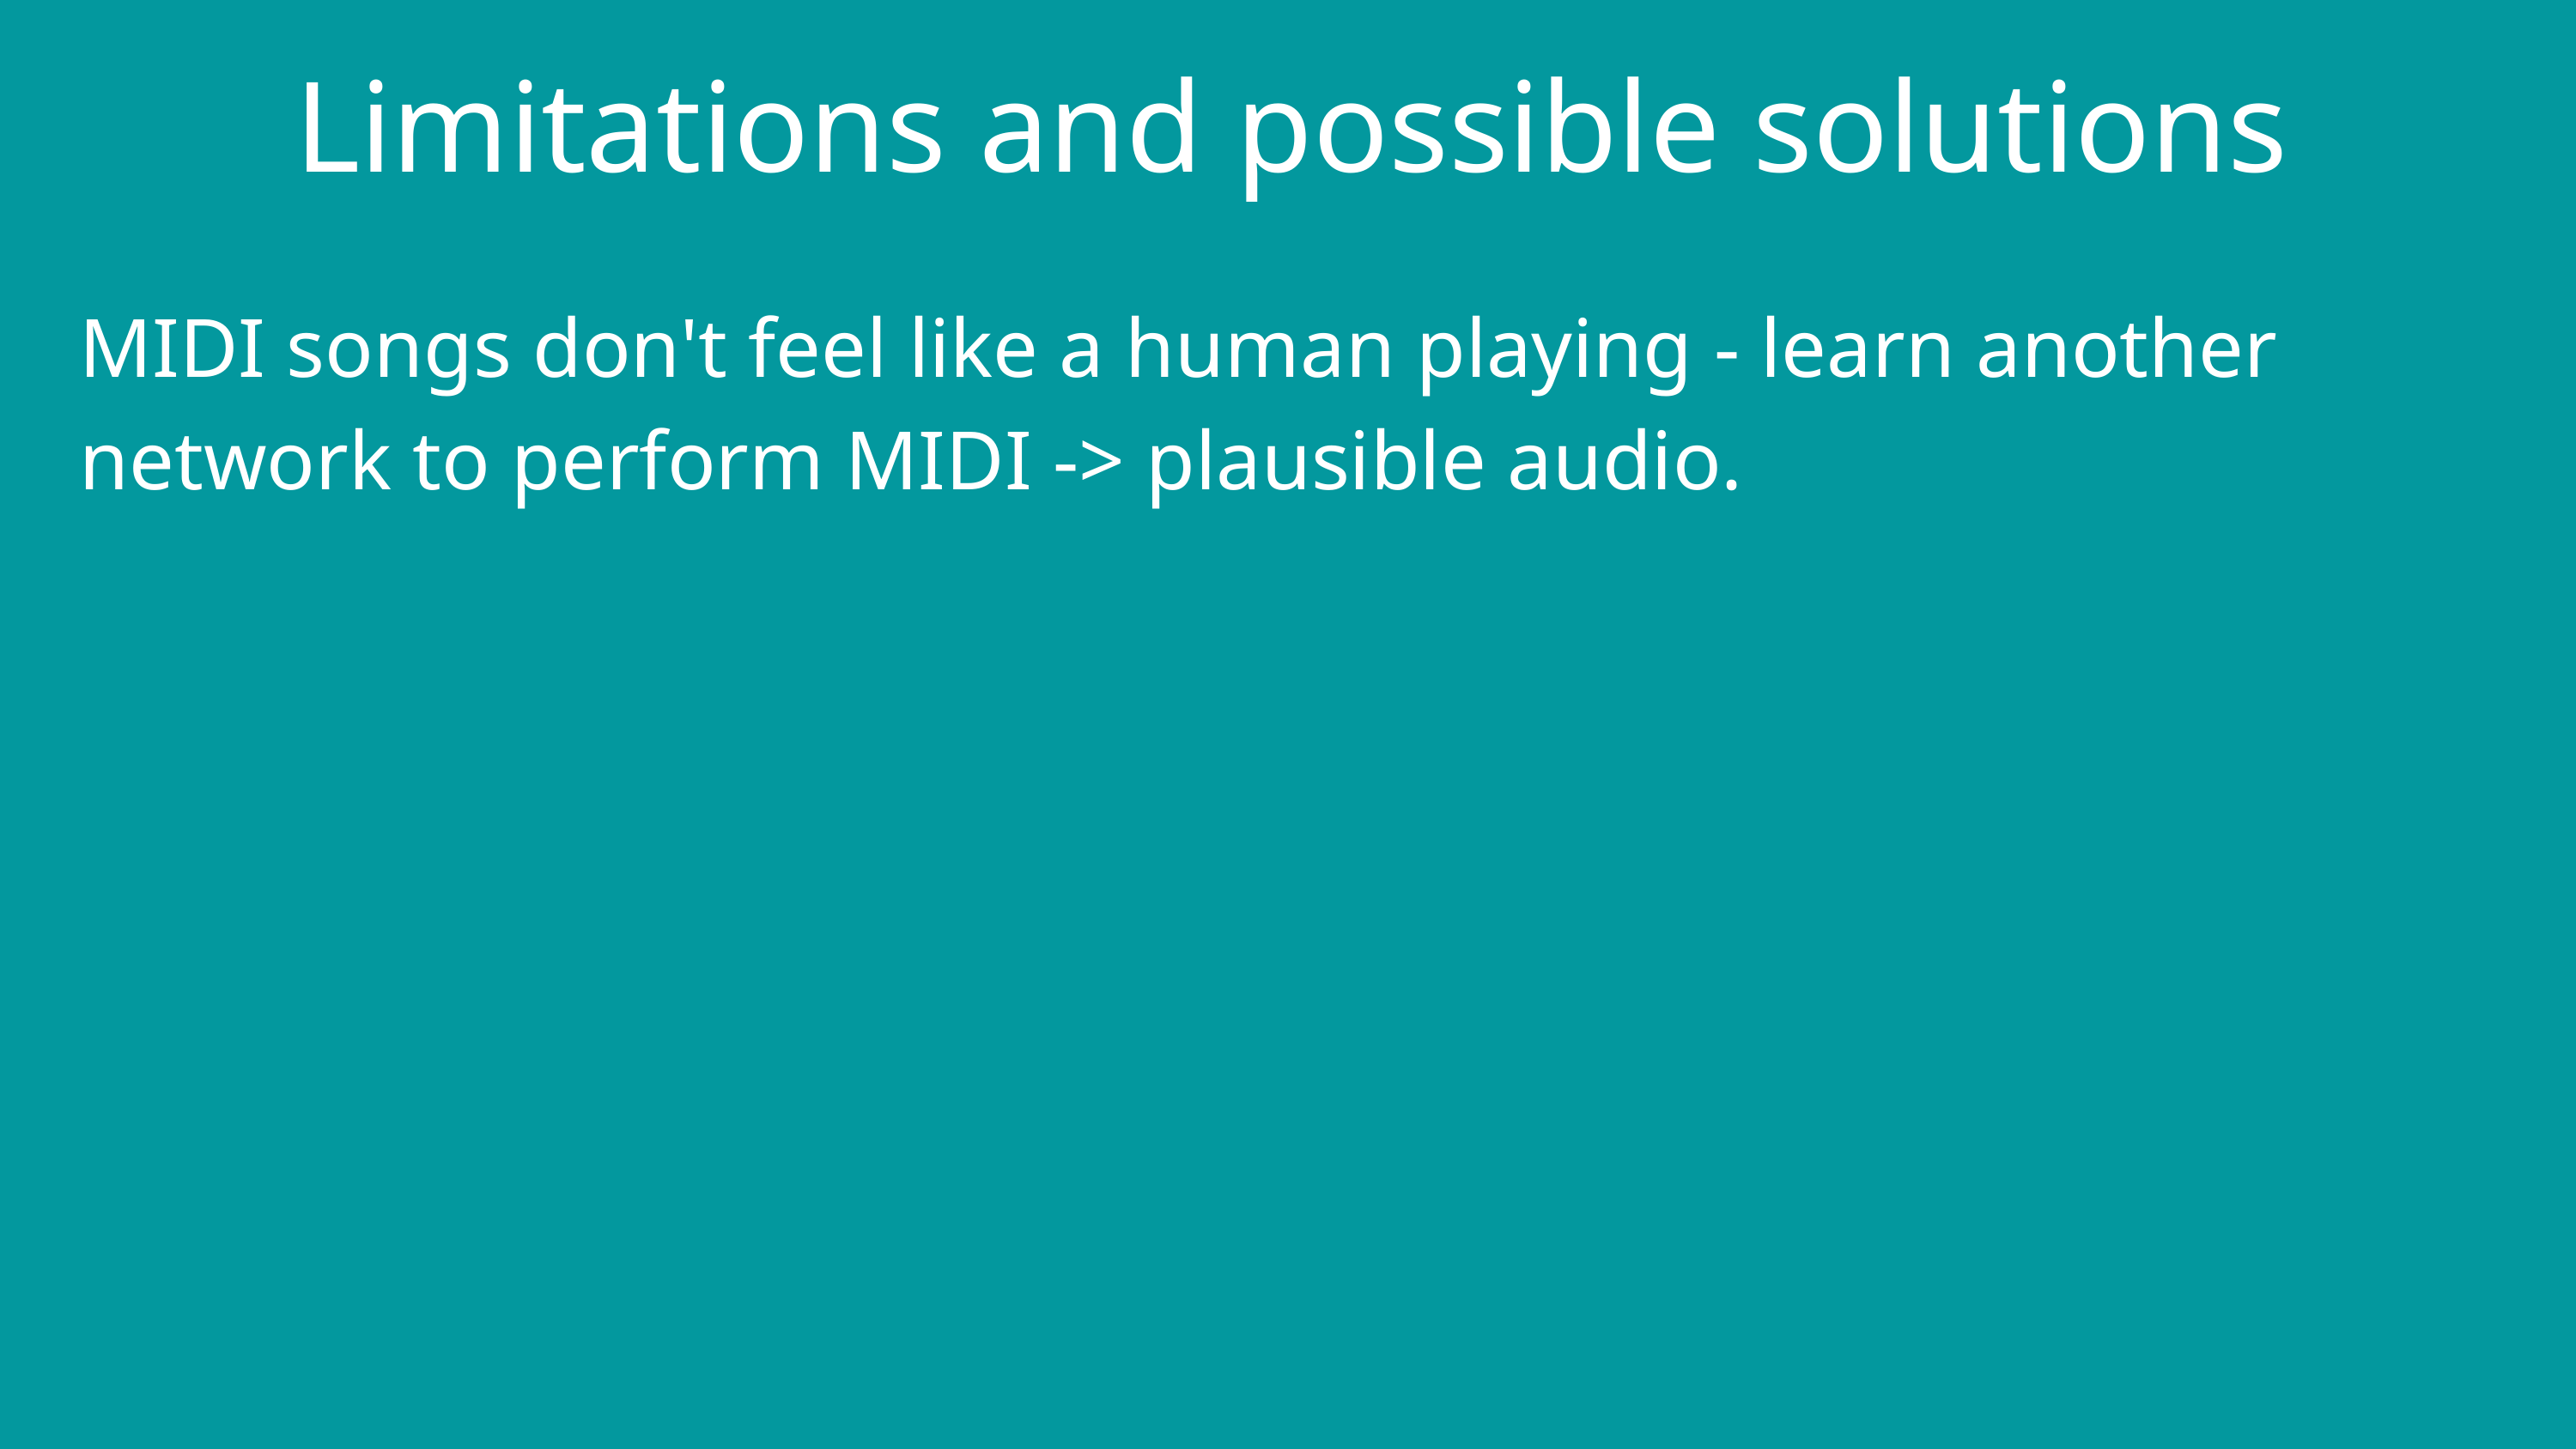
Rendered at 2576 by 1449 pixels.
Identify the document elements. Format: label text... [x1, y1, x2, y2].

text_box Limitations and possible solutions [179, 21, 2404, 197]
text_box MIDI songs don't feel like a human playing - learn another network to perform MIDI -> plausible audio. [79, 280, 2359, 506]
